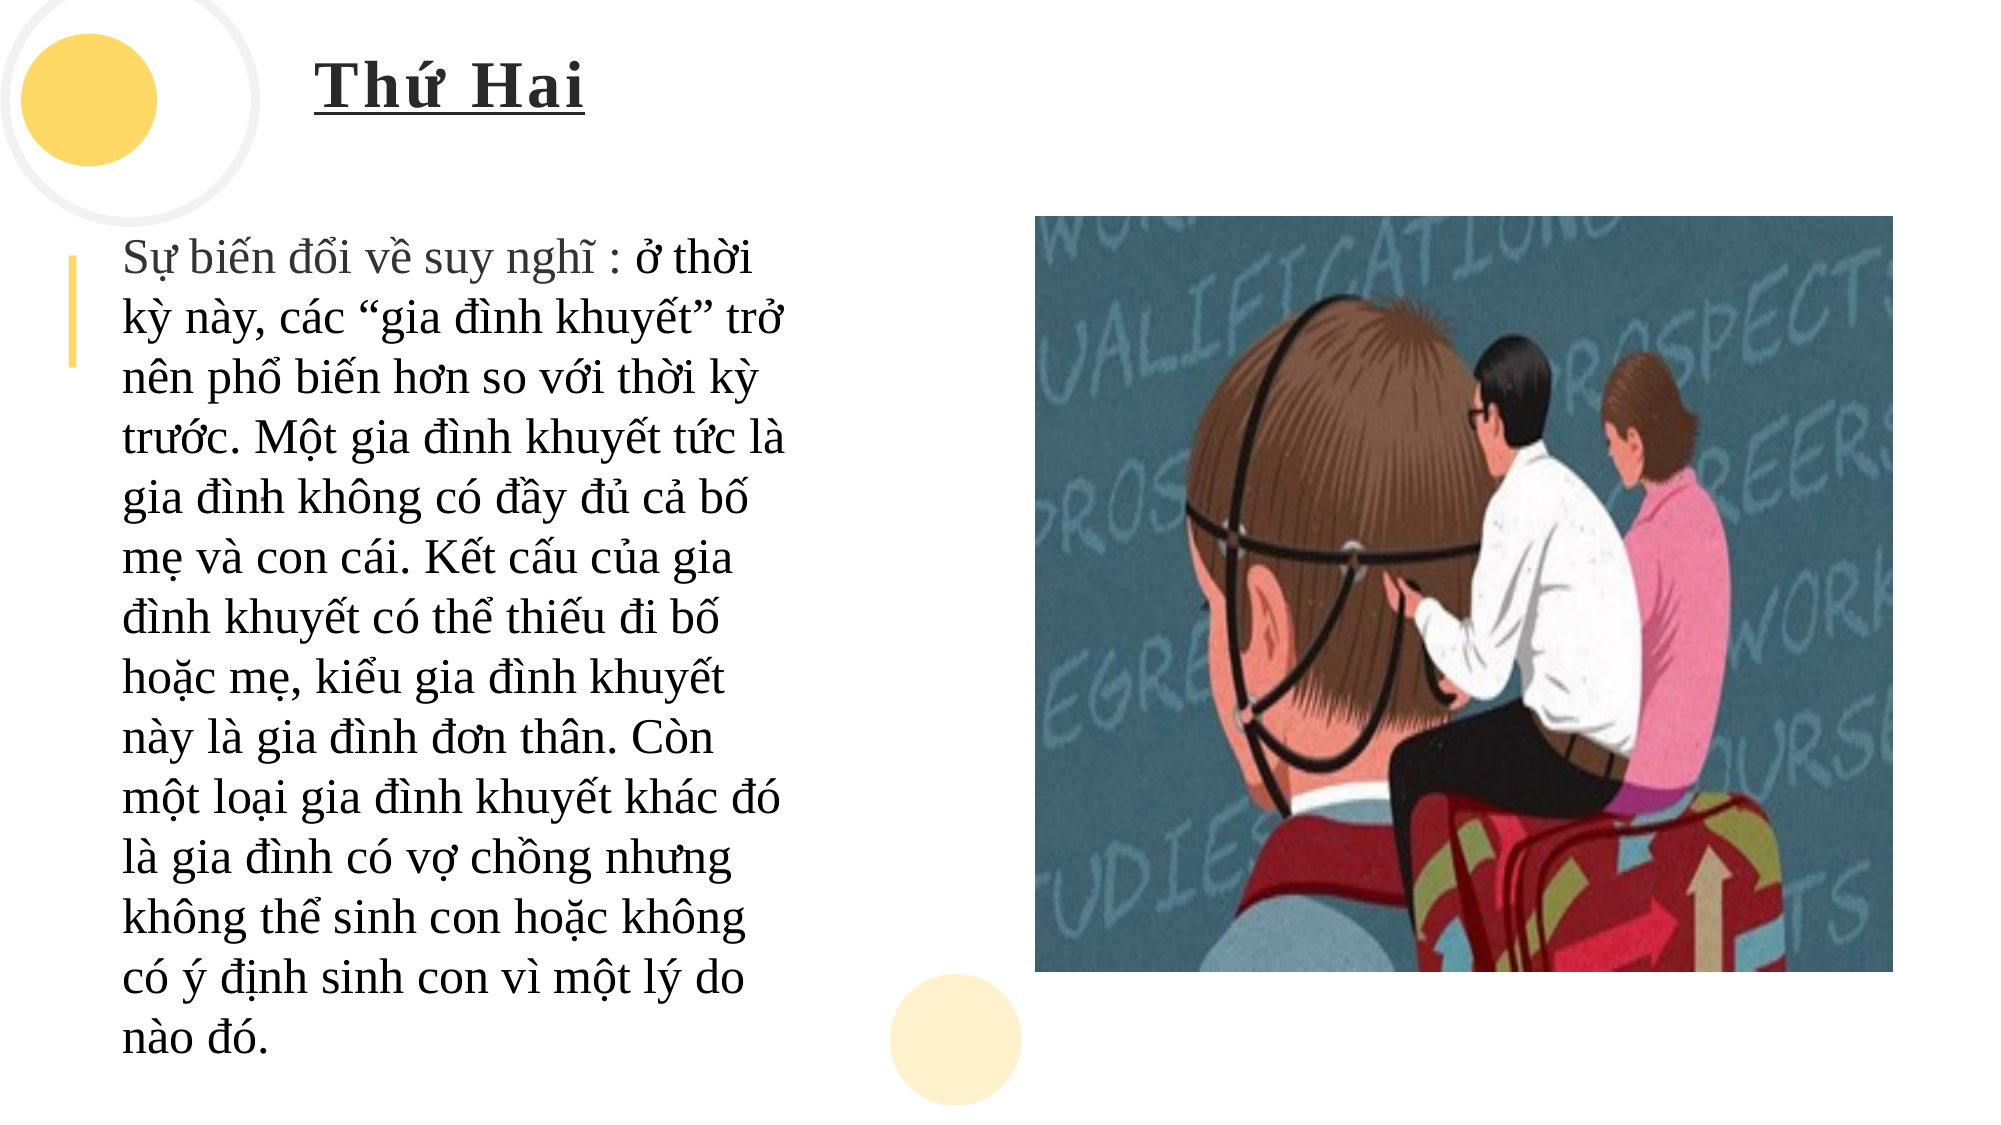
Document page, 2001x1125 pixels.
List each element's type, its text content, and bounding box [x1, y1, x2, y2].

text_box [68, 254, 77, 368]
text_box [4, 0, 256, 223]
text_box [888, 972, 1023, 1107]
text_box Thứ Hai [299, 33, 600, 129]
text_box Sự biến đổi về suy nghĩ : ở thời kỳ này, các “gia đình khuyết” trở nên phổ biến hơn so với thời kỳ trước. Một gia đình khuyết tức là gia đình không có đầy đủ cả bố mẹ và con cái. Kết cấu của gia đình khuyết có thể thiếu đi bố hoặc mẹ, kiểu gia đình khuyết này là gia đình đơn thân. Còn một loại gia đình khuyết khác đó là gia đình có vợ chồng nhưng không thể sinh con hoặc không có ý định sinh con vì một lý do nào đó. [107, 216, 807, 1111]
picture [1035, 216, 1893, 972]
